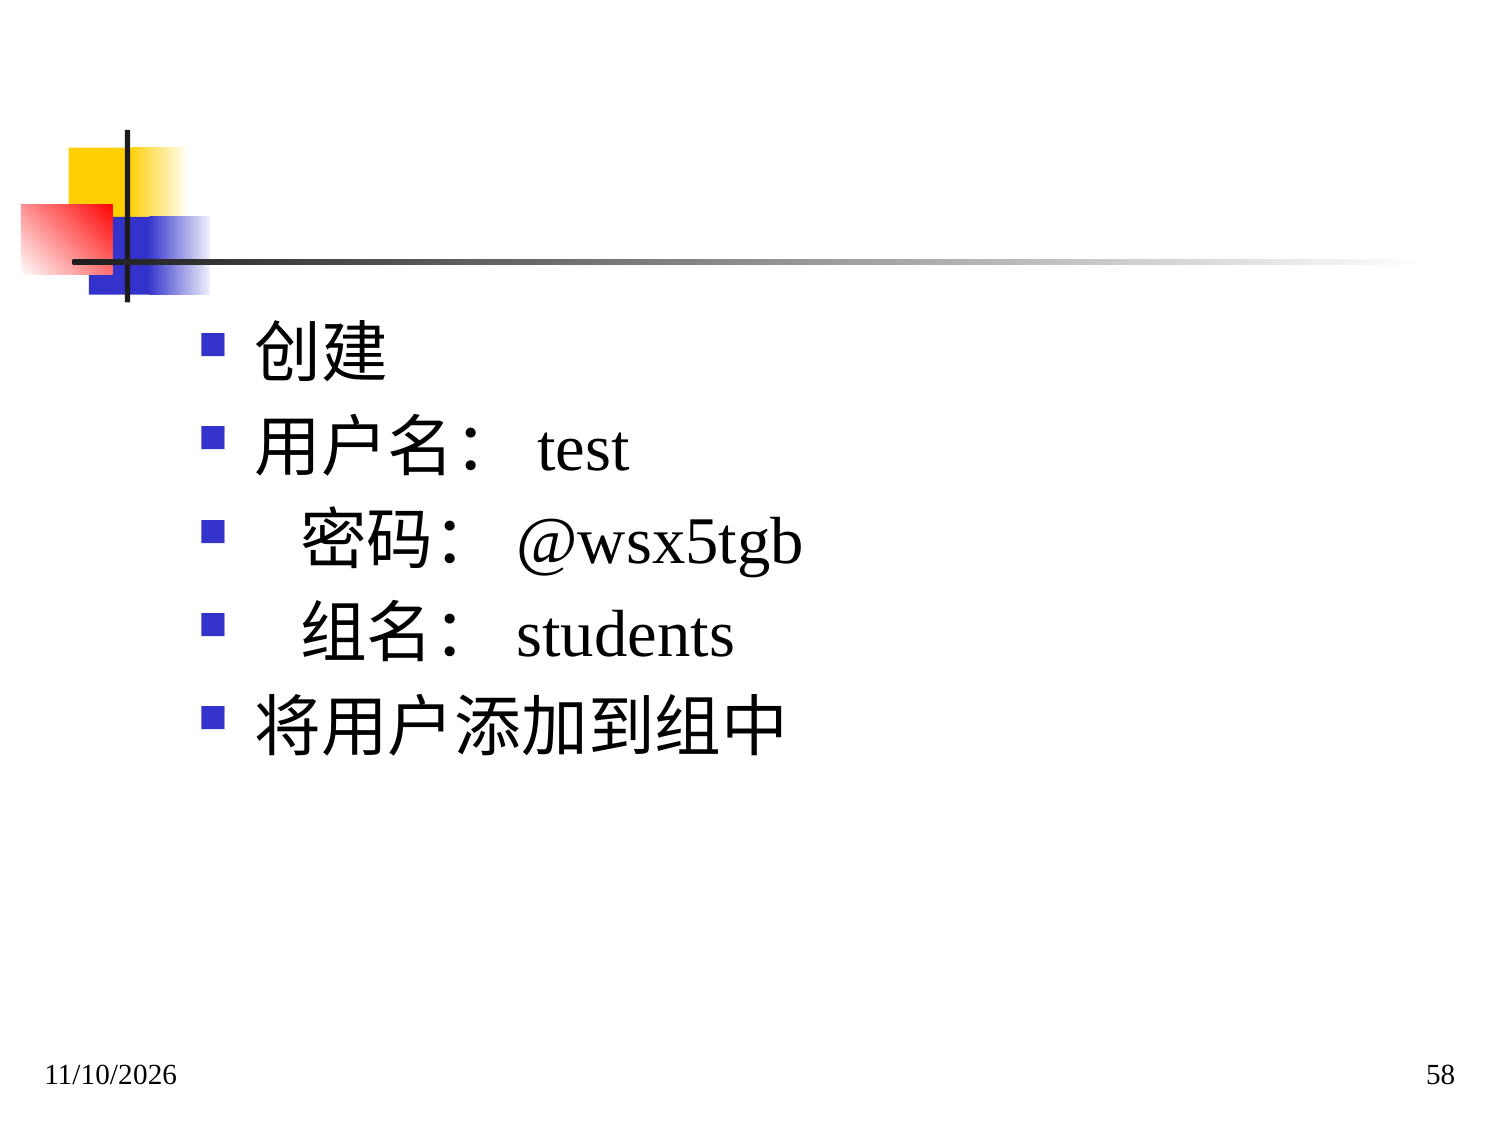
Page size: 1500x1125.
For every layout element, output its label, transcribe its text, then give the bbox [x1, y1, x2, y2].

list 创建 用户名：test 密码：@wsx5tgb 组名：students 将用户添加到组中 [183, 302, 1469, 1024]
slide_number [29, 1023, 219, 1099]
slide_number 58 [1281, 1023, 1471, 1099]
